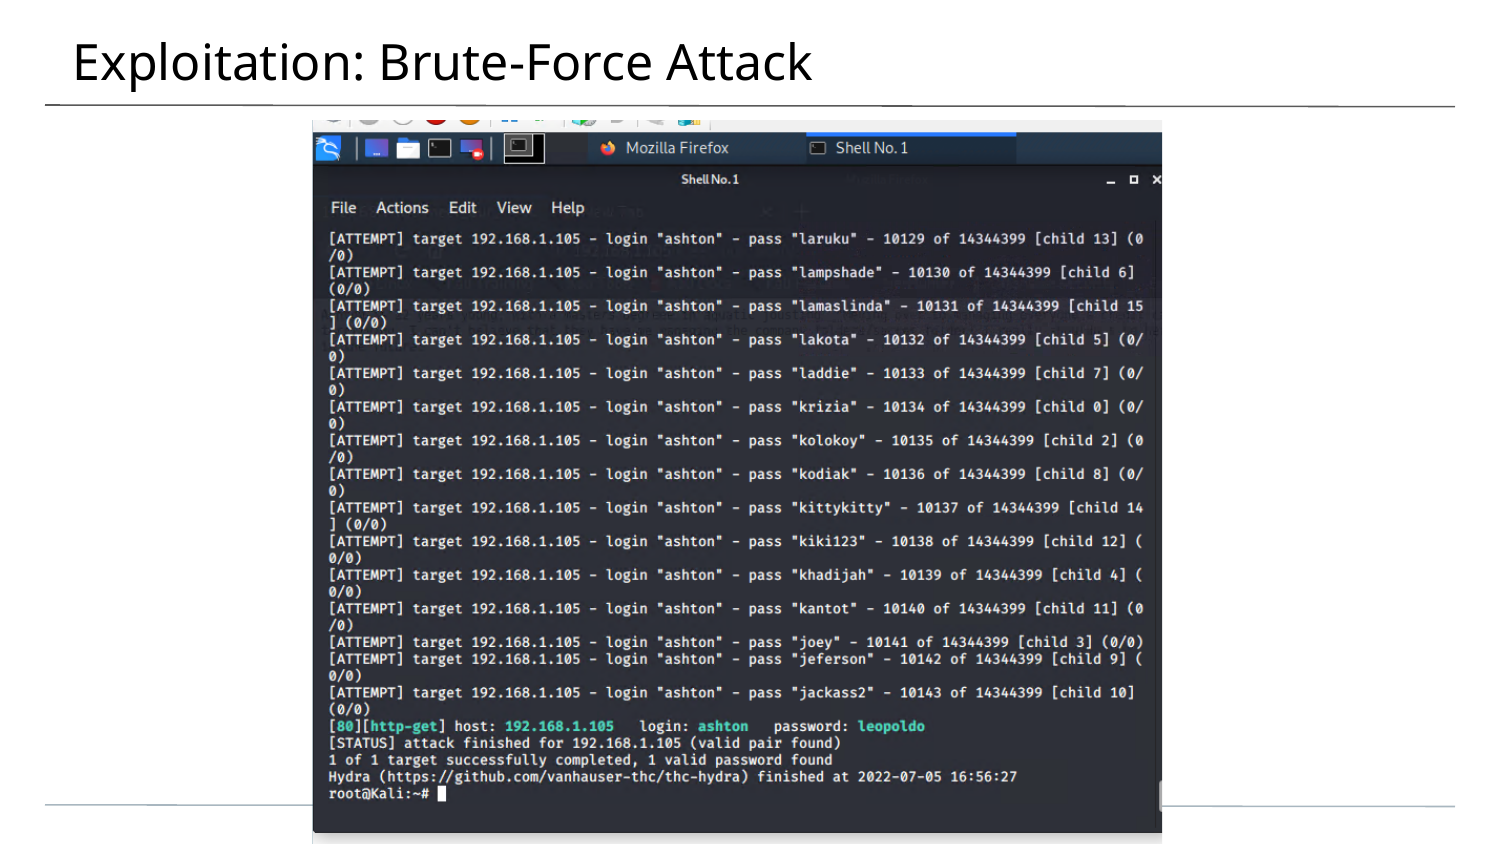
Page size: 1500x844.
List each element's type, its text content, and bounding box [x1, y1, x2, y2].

picture [312, 120, 1163, 844]
title Exploitation: Brute-Force Attack [0, 0, 1500, 88]
